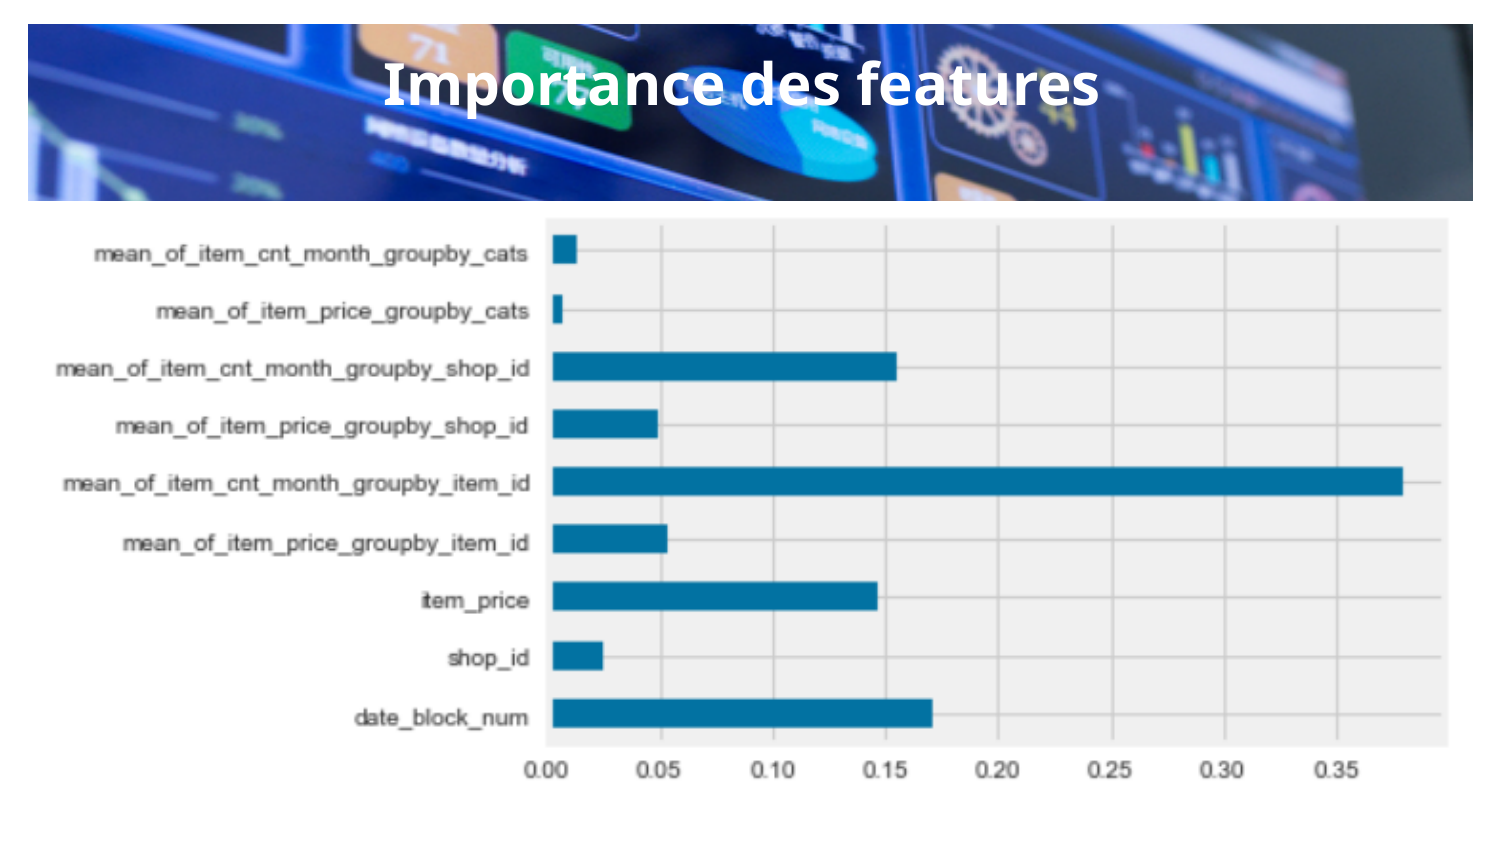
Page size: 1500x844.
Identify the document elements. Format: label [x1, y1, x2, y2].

picture [28, 24, 1476, 809]
